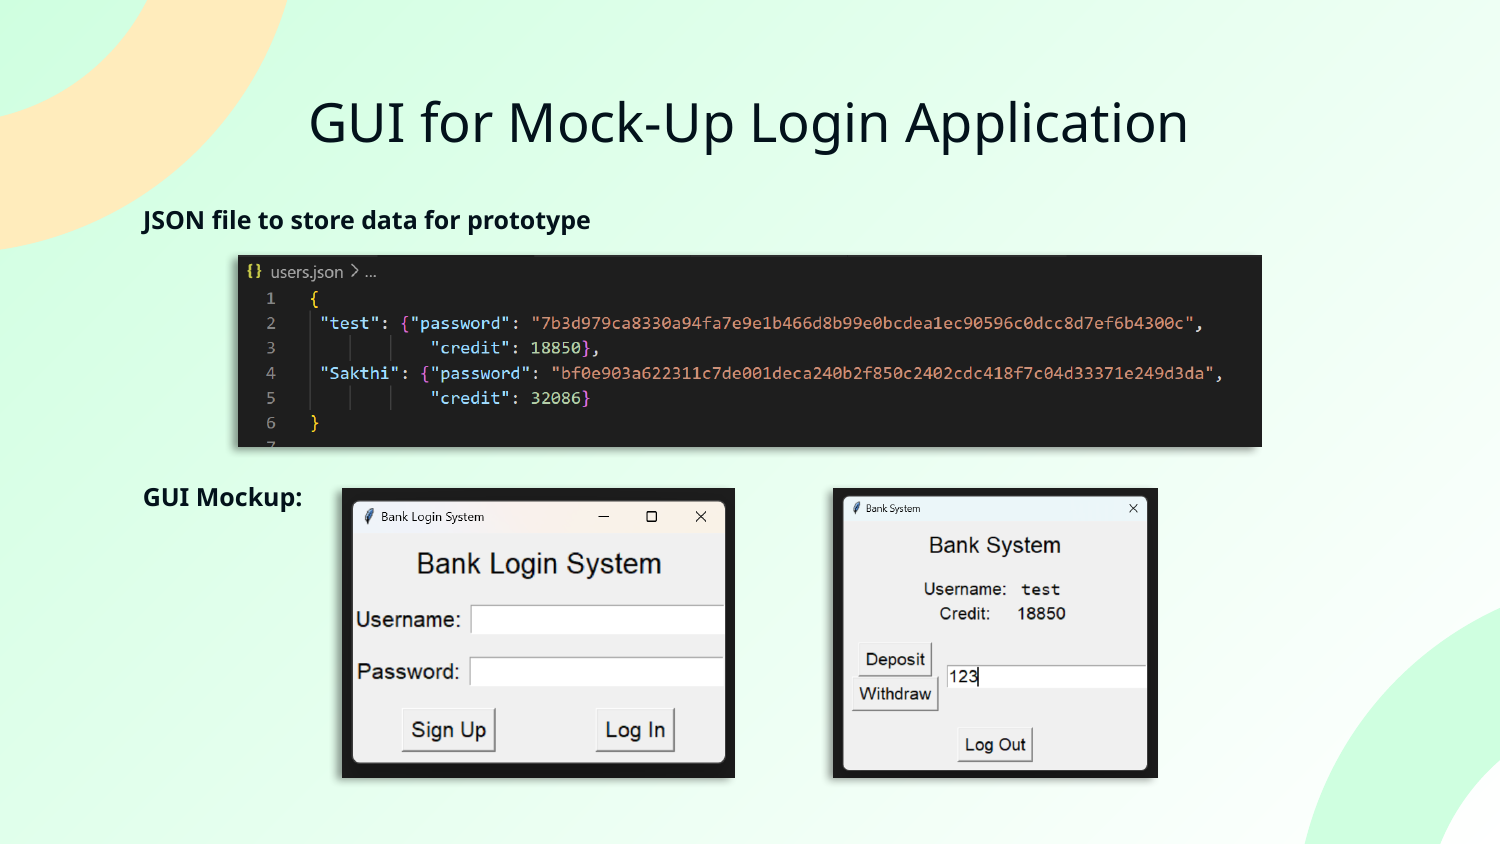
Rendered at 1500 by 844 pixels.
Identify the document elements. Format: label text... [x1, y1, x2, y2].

text_box GUI Mockup: [127, 476, 337, 517]
picture [833, 488, 1158, 778]
title GUI for Mock-Up Login Application [154, 72, 1346, 167]
picture [237, 255, 1263, 448]
text_box JSON file to store data for prototype [128, 199, 638, 240]
picture [342, 488, 735, 778]
